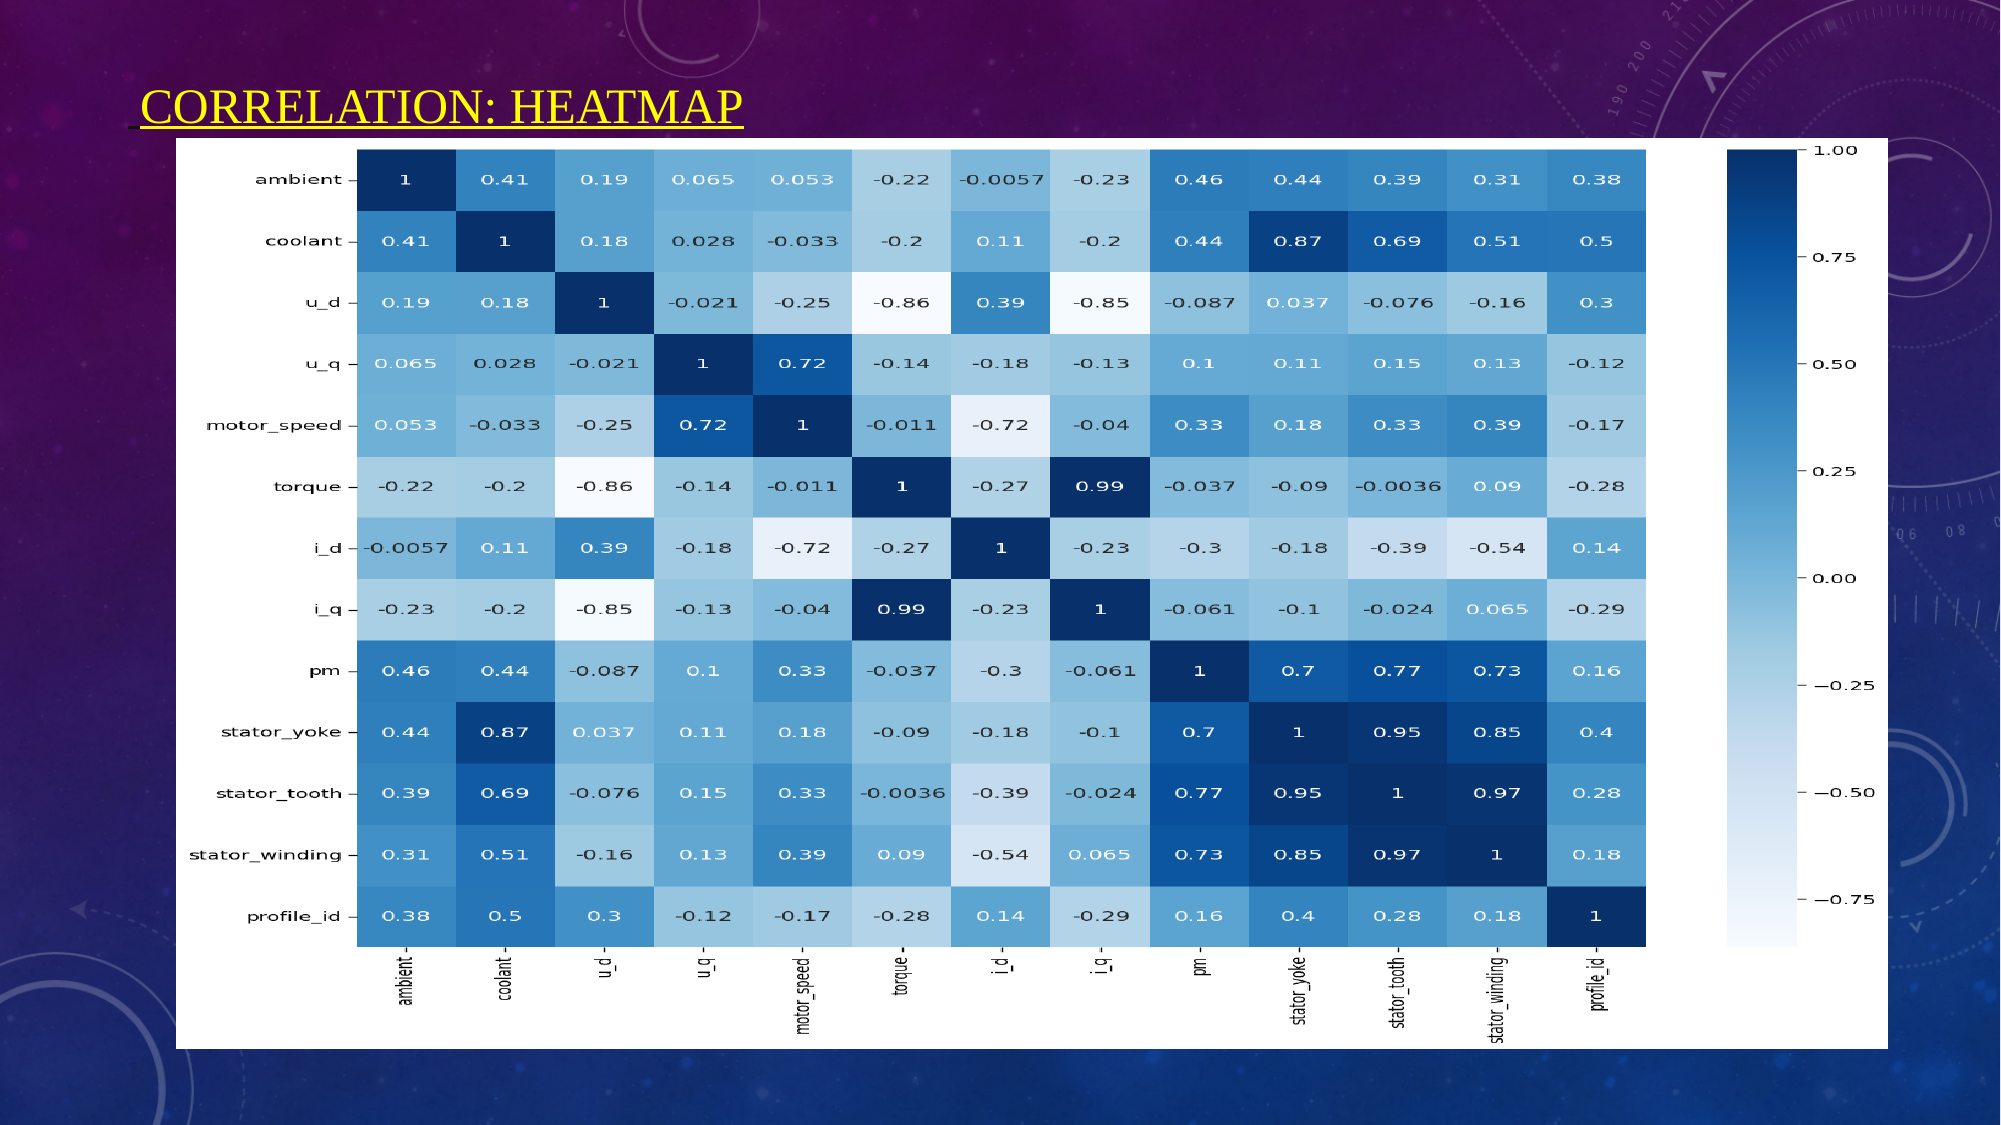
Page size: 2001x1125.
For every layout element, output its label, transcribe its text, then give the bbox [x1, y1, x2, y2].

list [175, 138, 1888, 1049]
picture [0, 0, 2001, 1125]
title correlation: Heatmap [112, 66, 1775, 142]
